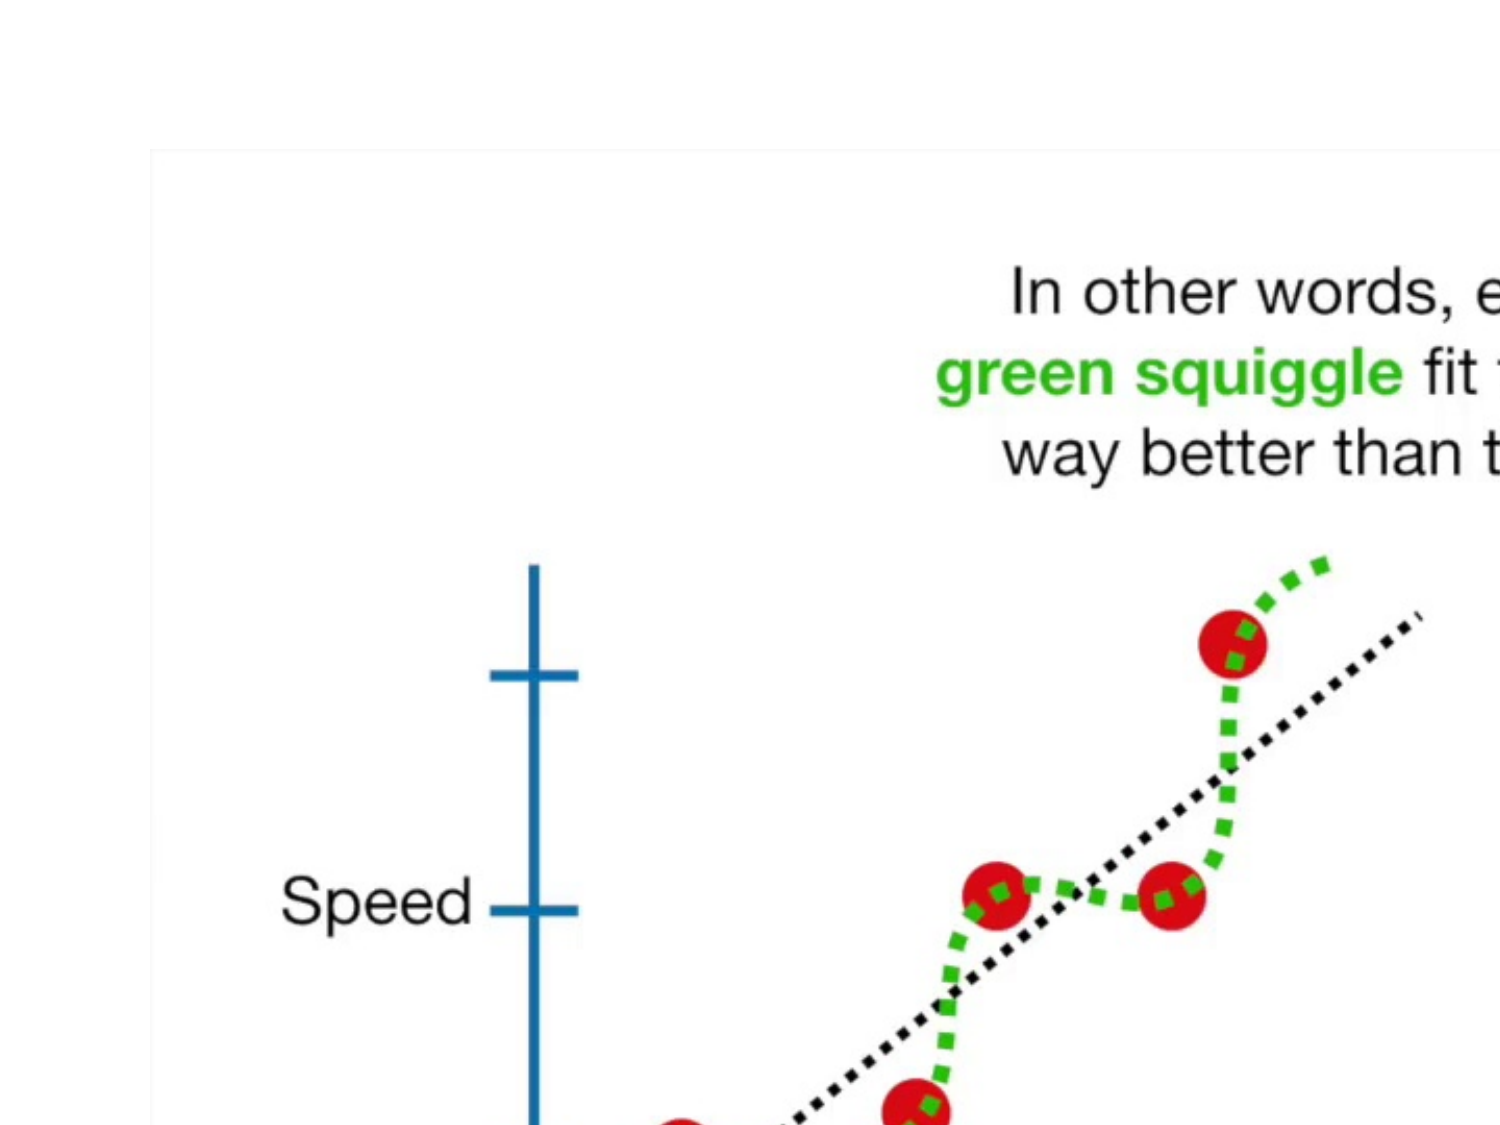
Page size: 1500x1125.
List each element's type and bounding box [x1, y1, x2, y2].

picture [149, 149, 1500, 1125]
